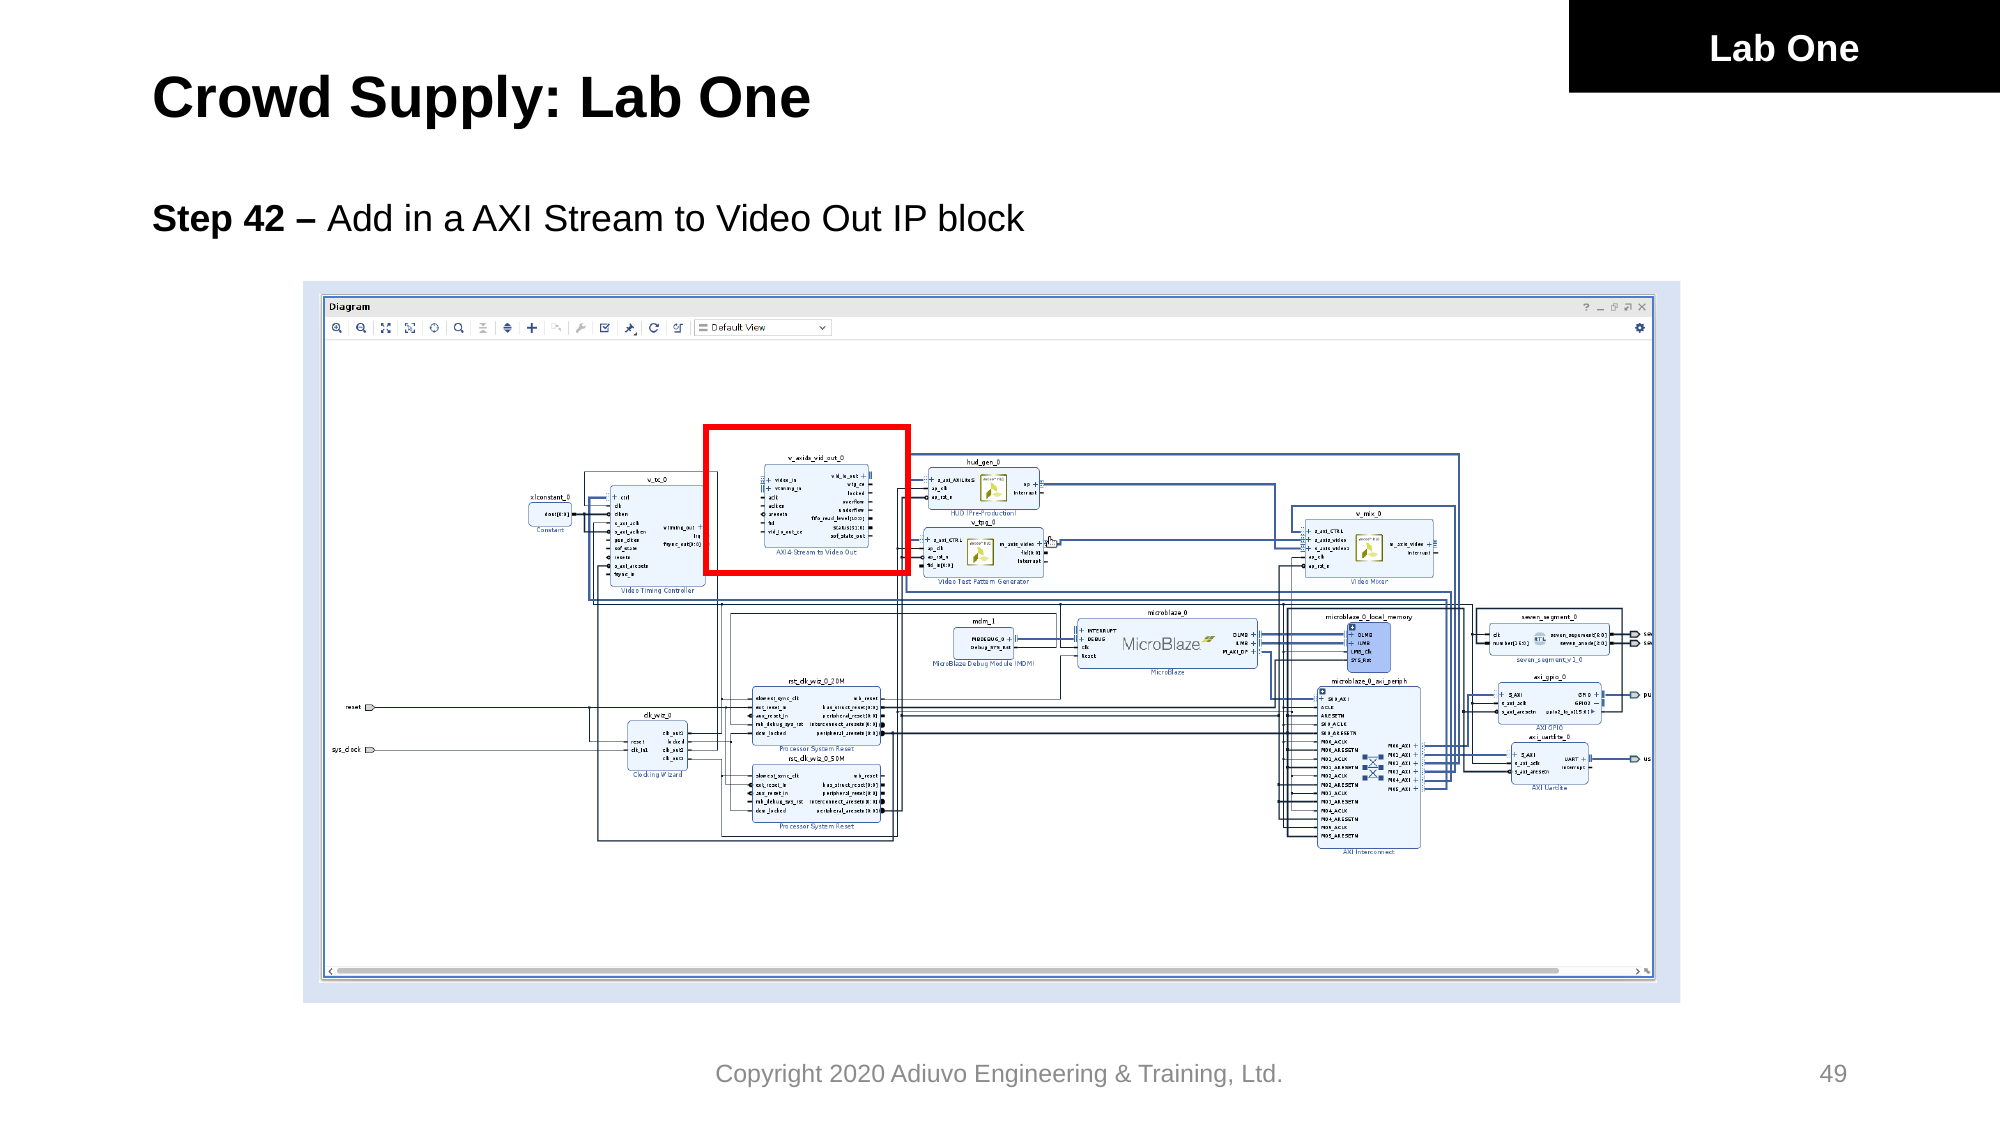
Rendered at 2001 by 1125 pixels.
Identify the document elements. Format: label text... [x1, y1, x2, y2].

title Crowd Supply: Lab One [137, 59, 1863, 153]
picture [319, 294, 1657, 983]
footer Copyright 2020 Adiuvo Engineering & Training, Ltd. [662, 1042, 1338, 1103]
slide_number 49 [1412, 1042, 1863, 1103]
text_box Step 42 – Add in a AXI Stream to Video Out IP block [137, 186, 1863, 247]
text_box Lab One [1568, 0, 2000, 94]
text_box [302, 280, 1681, 1004]
